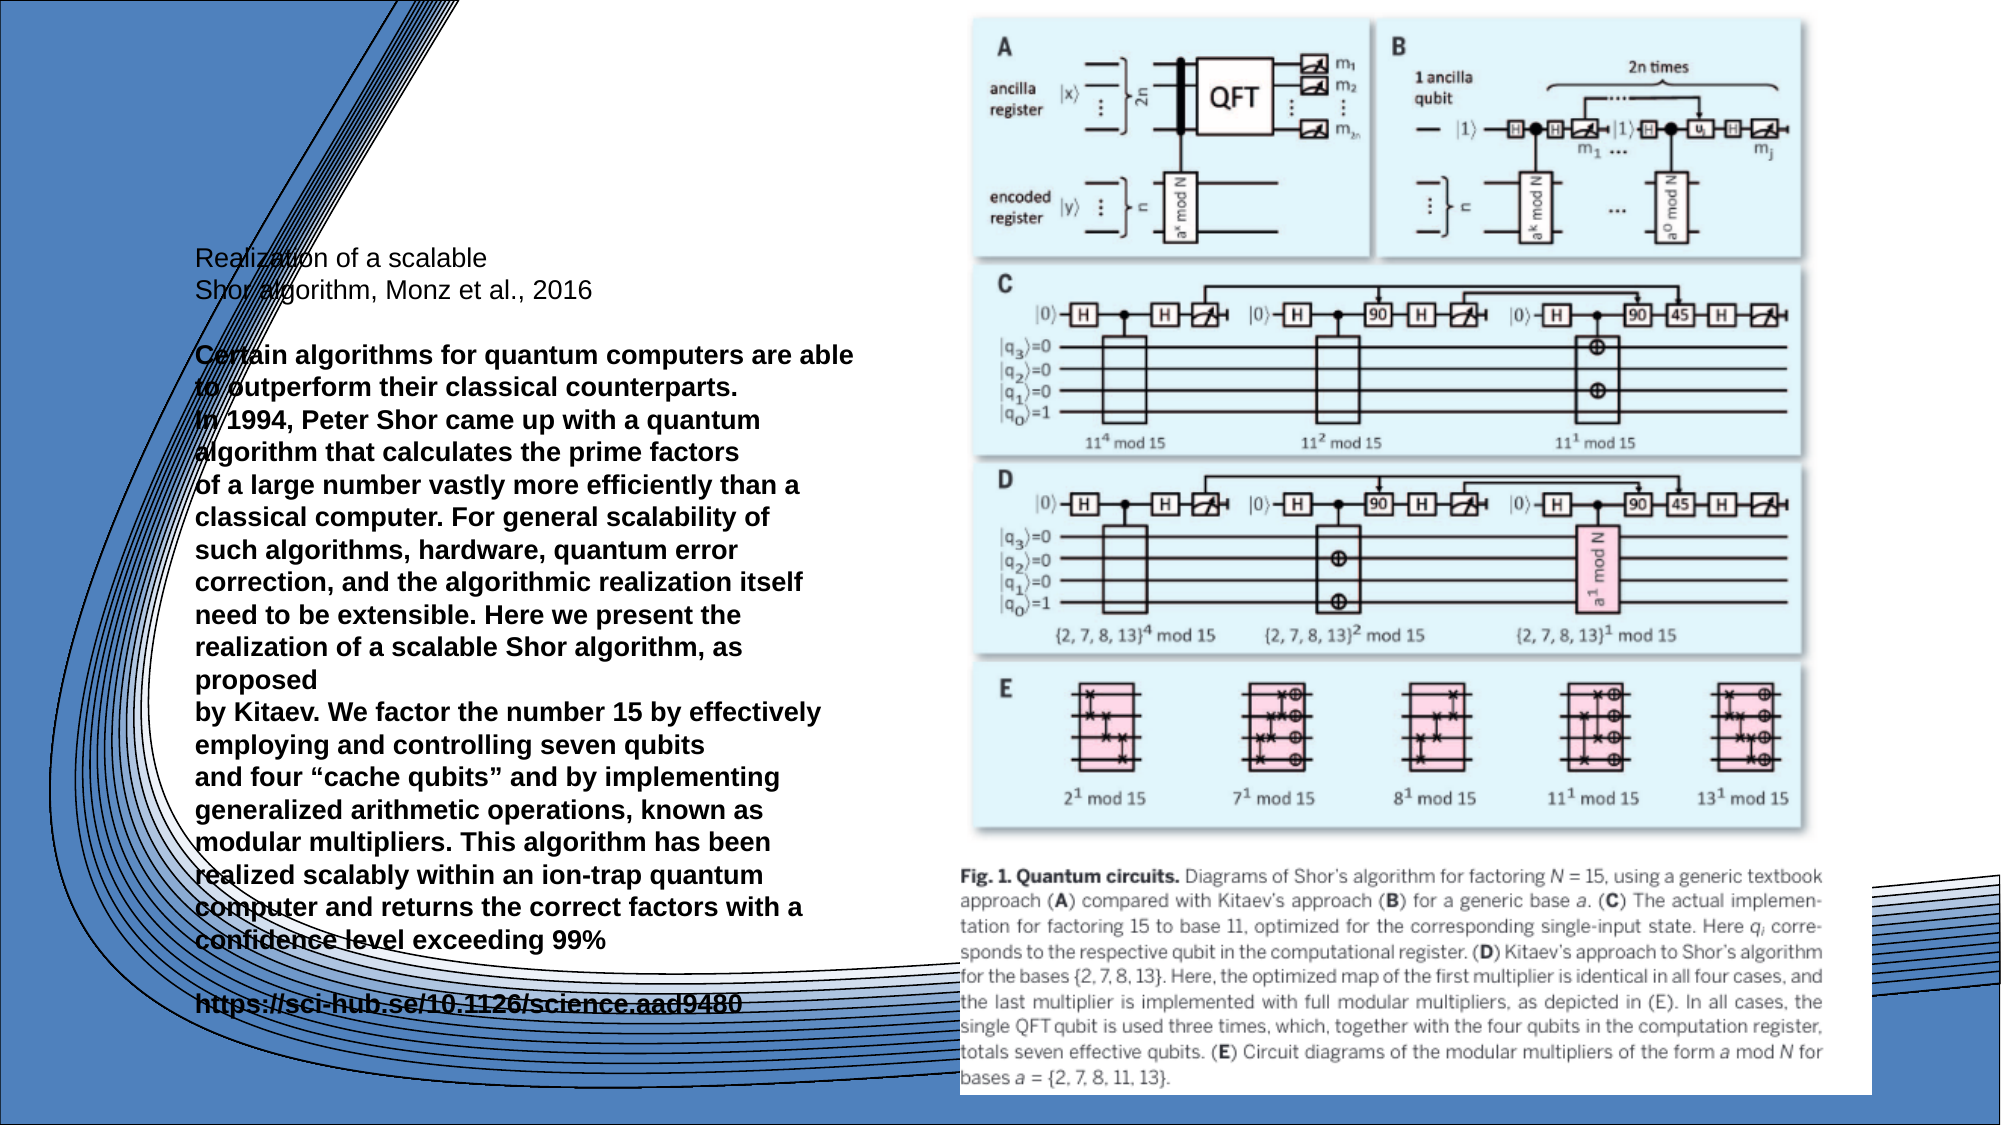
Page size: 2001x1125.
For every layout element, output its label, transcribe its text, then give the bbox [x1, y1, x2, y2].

picture [959, 0, 1873, 1096]
text_box Realization of a scalable Shor algorithm, Monz et al., 2016 Certain algorithms for quantum computers are able to outperform their classical counterparts. In 1994, Peter Shor came up with a quantum algorithm that calculates the prime factors of a large number vastly more efficiently than a classical computer. For general scalability of such algorithms, hardware, quantum error correction, and the algorithmic realization itself need to be extensible. Here we present the realization of a scalable Shor algorithm, as proposed by Kitaev. We factor the number 15 by effectively employing and controlling seven qubits and four “cache qubits” and by implementing generalized arithmetic operations, known as modular multipliers. This algorithm has been realized scalably within an ion-trap quantum computer and returns the correct factors with a confidence level exceeding 99% https://sci-hub.se/10.1126/science.aad9480 [179, 232, 870, 971]
